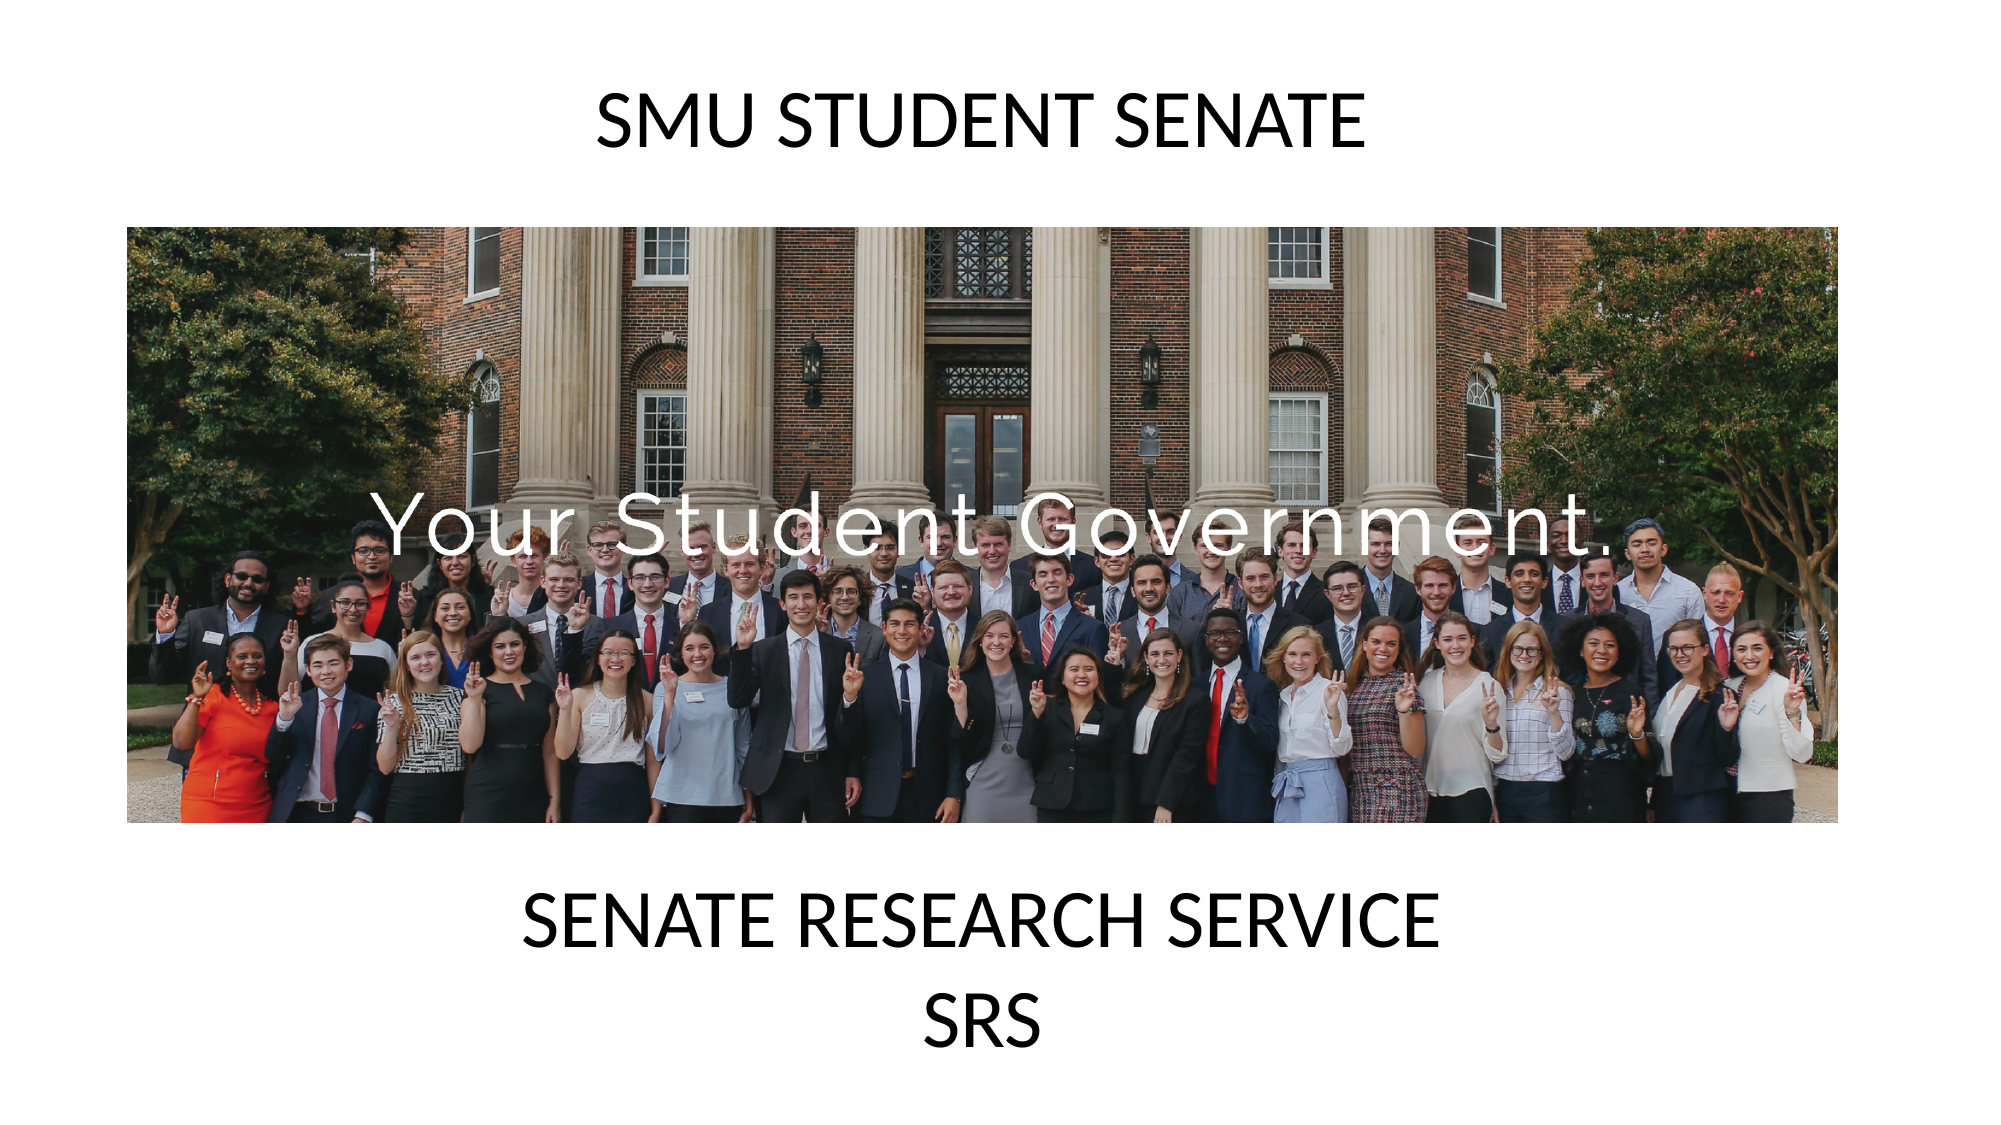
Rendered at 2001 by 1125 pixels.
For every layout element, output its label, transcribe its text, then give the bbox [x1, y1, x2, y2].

text_box SMU STUDENT SENATE [388, 56, 1577, 172]
picture [127, 227, 1838, 824]
text_box SENATE RESEARCH SERVICE SRS [388, 856, 1577, 1072]
